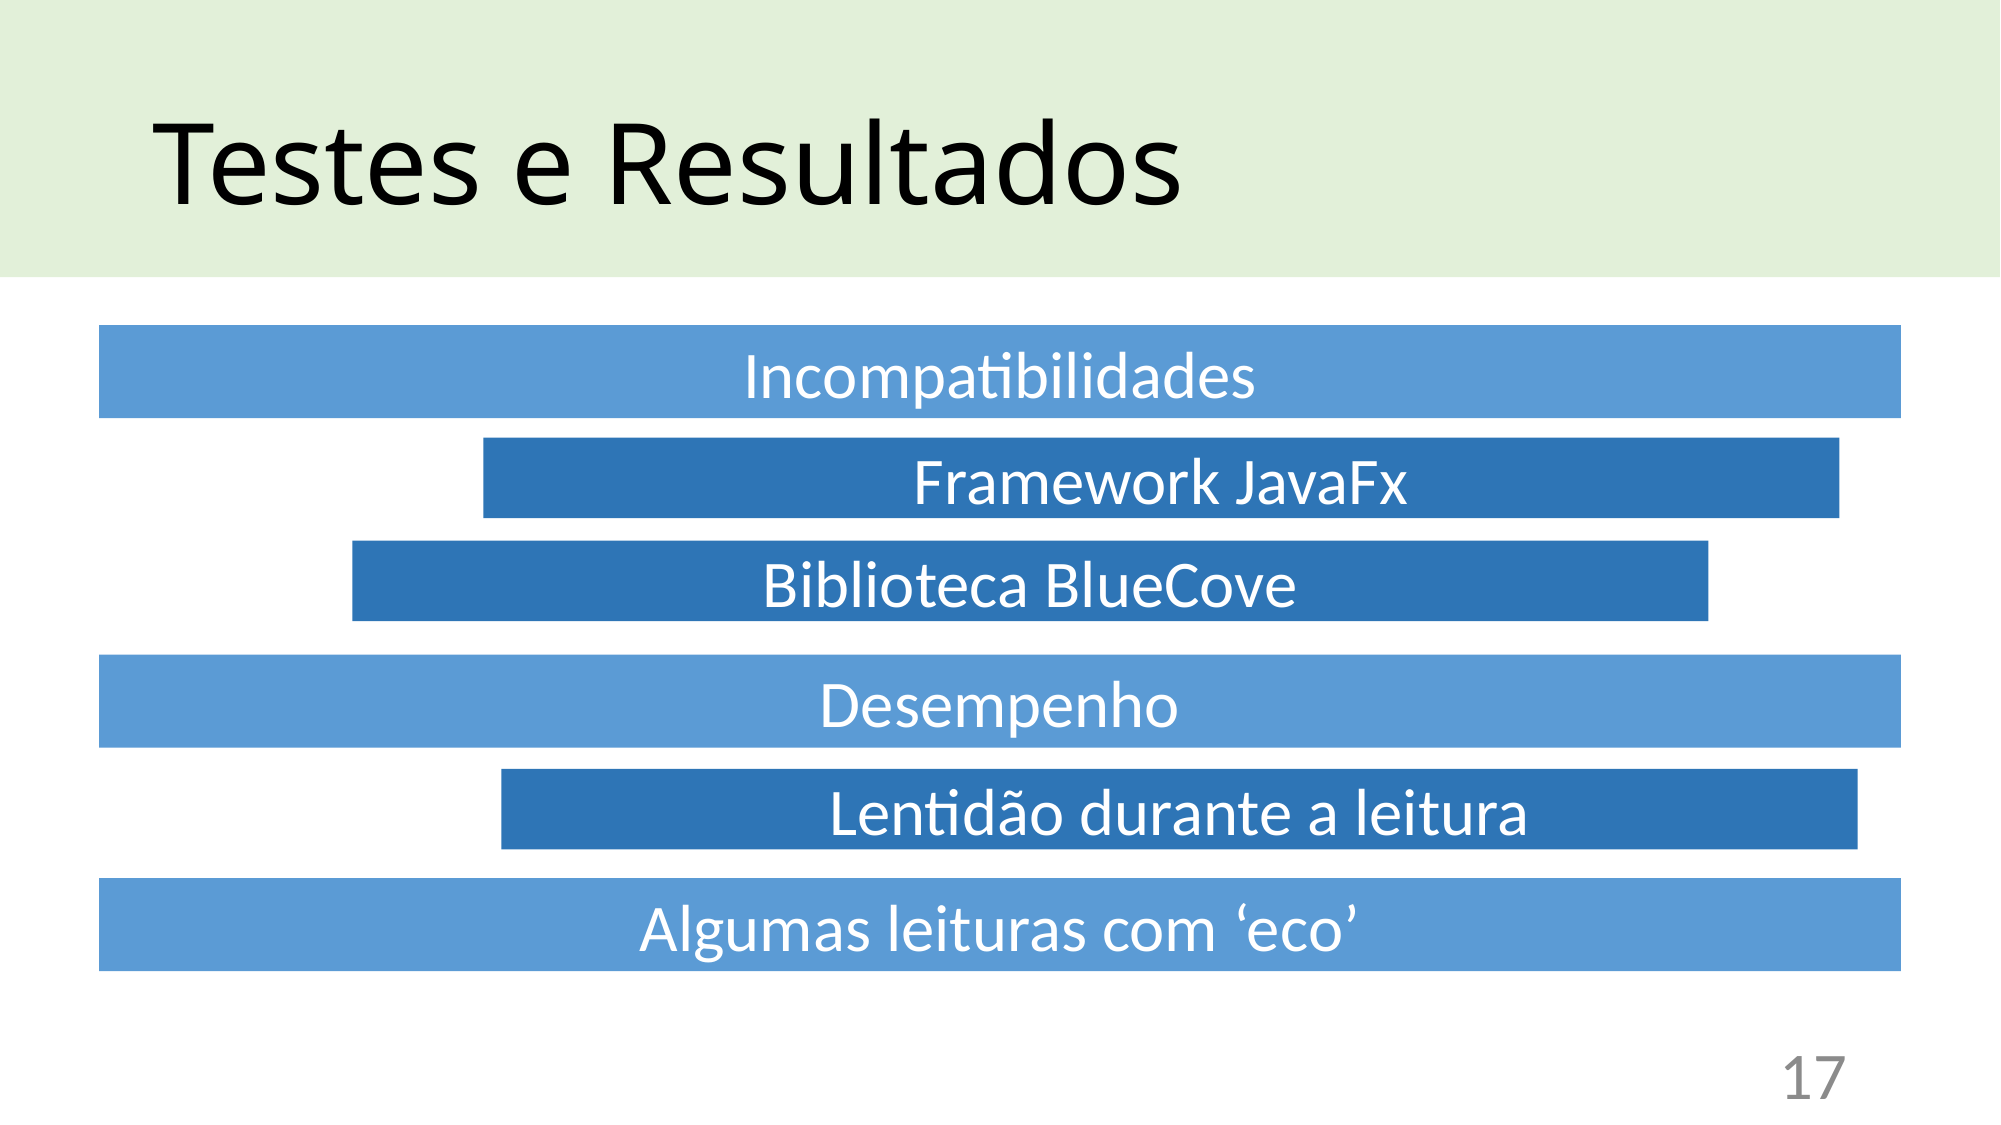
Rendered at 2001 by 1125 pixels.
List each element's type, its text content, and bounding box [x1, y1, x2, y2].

text_box Biblioteca BlueCove [351, 539, 1709, 622]
text_box Algumas leituras com ‘eco’ [98, 877, 1902, 972]
text_box Desempenho [98, 654, 1902, 749]
slide_number 17 [1412, 1042, 1863, 1103]
text_box [0, 0, 2000, 278]
text_box Incompatibilidades [98, 324, 1902, 419]
text_box Framework JavaFx [482, 437, 1840, 519]
title Testes e Resultados [137, 59, 1863, 278]
text_box Lentidão durante a leitura [500, 768, 1859, 850]
